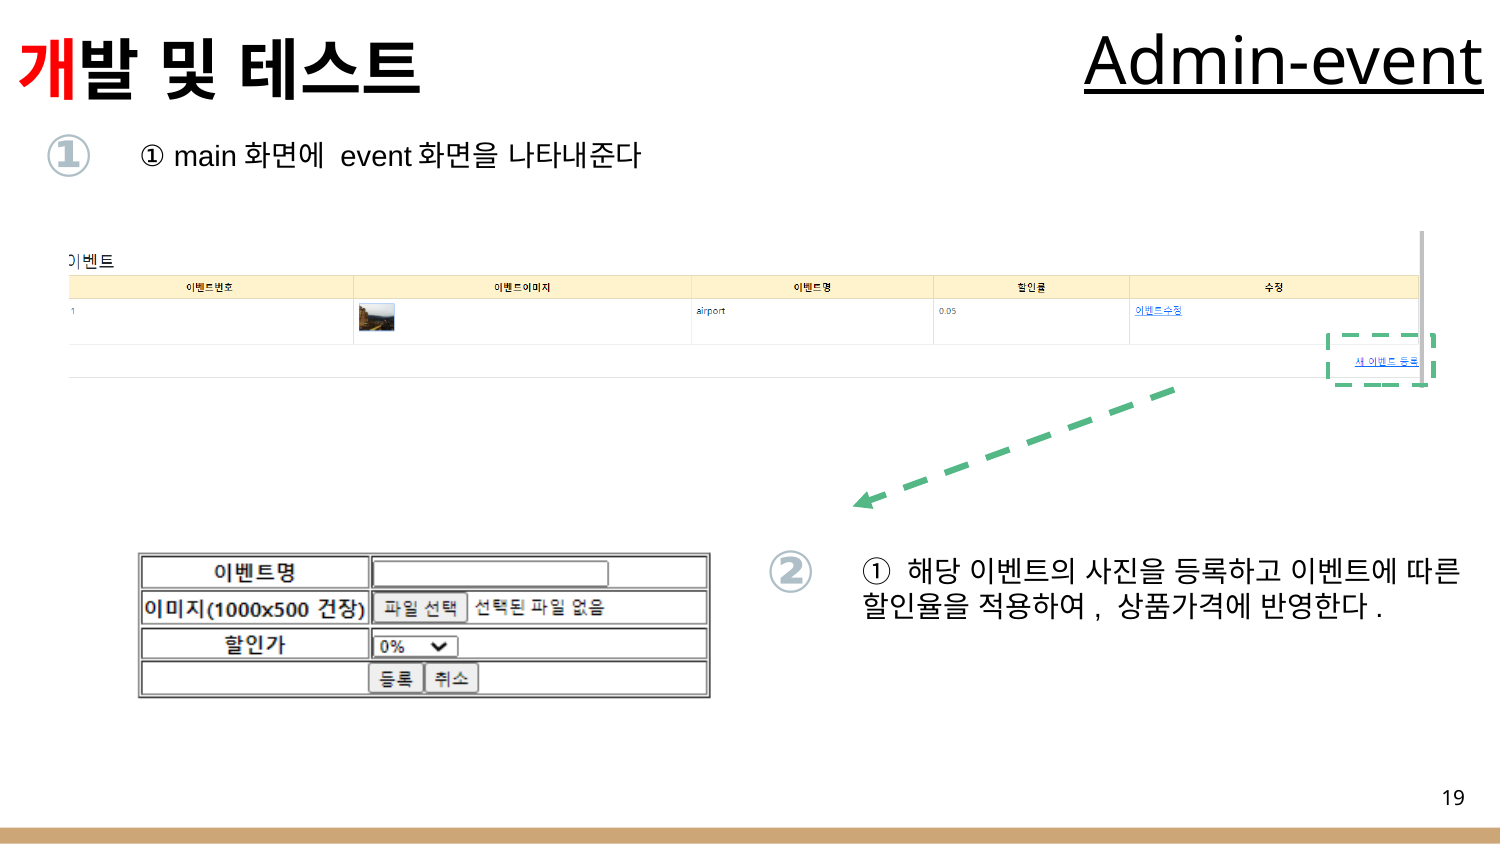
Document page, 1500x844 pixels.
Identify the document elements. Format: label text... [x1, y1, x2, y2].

slide_number 19 [1389, 764, 1480, 830]
picture [68, 231, 1425, 388]
text_box ① [7, 110, 131, 196]
text_box 개발 및 테스트 [2, 12, 101, 123]
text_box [852, 389, 1175, 507]
text_box ② [730, 526, 853, 612]
text_box ① 해당 이벤트의 사진을 등록하고 이벤트에 따른 할인율을 적용하여, 상품가격에 반영한다. [847, 546, 1477, 631]
picture [132, 530, 751, 726]
text_box ① main화면에 event화면을 나타내준다 [124, 130, 659, 181]
title Admin-event [101, 0, 1499, 126]
text_box [1430, 333, 1436, 386]
